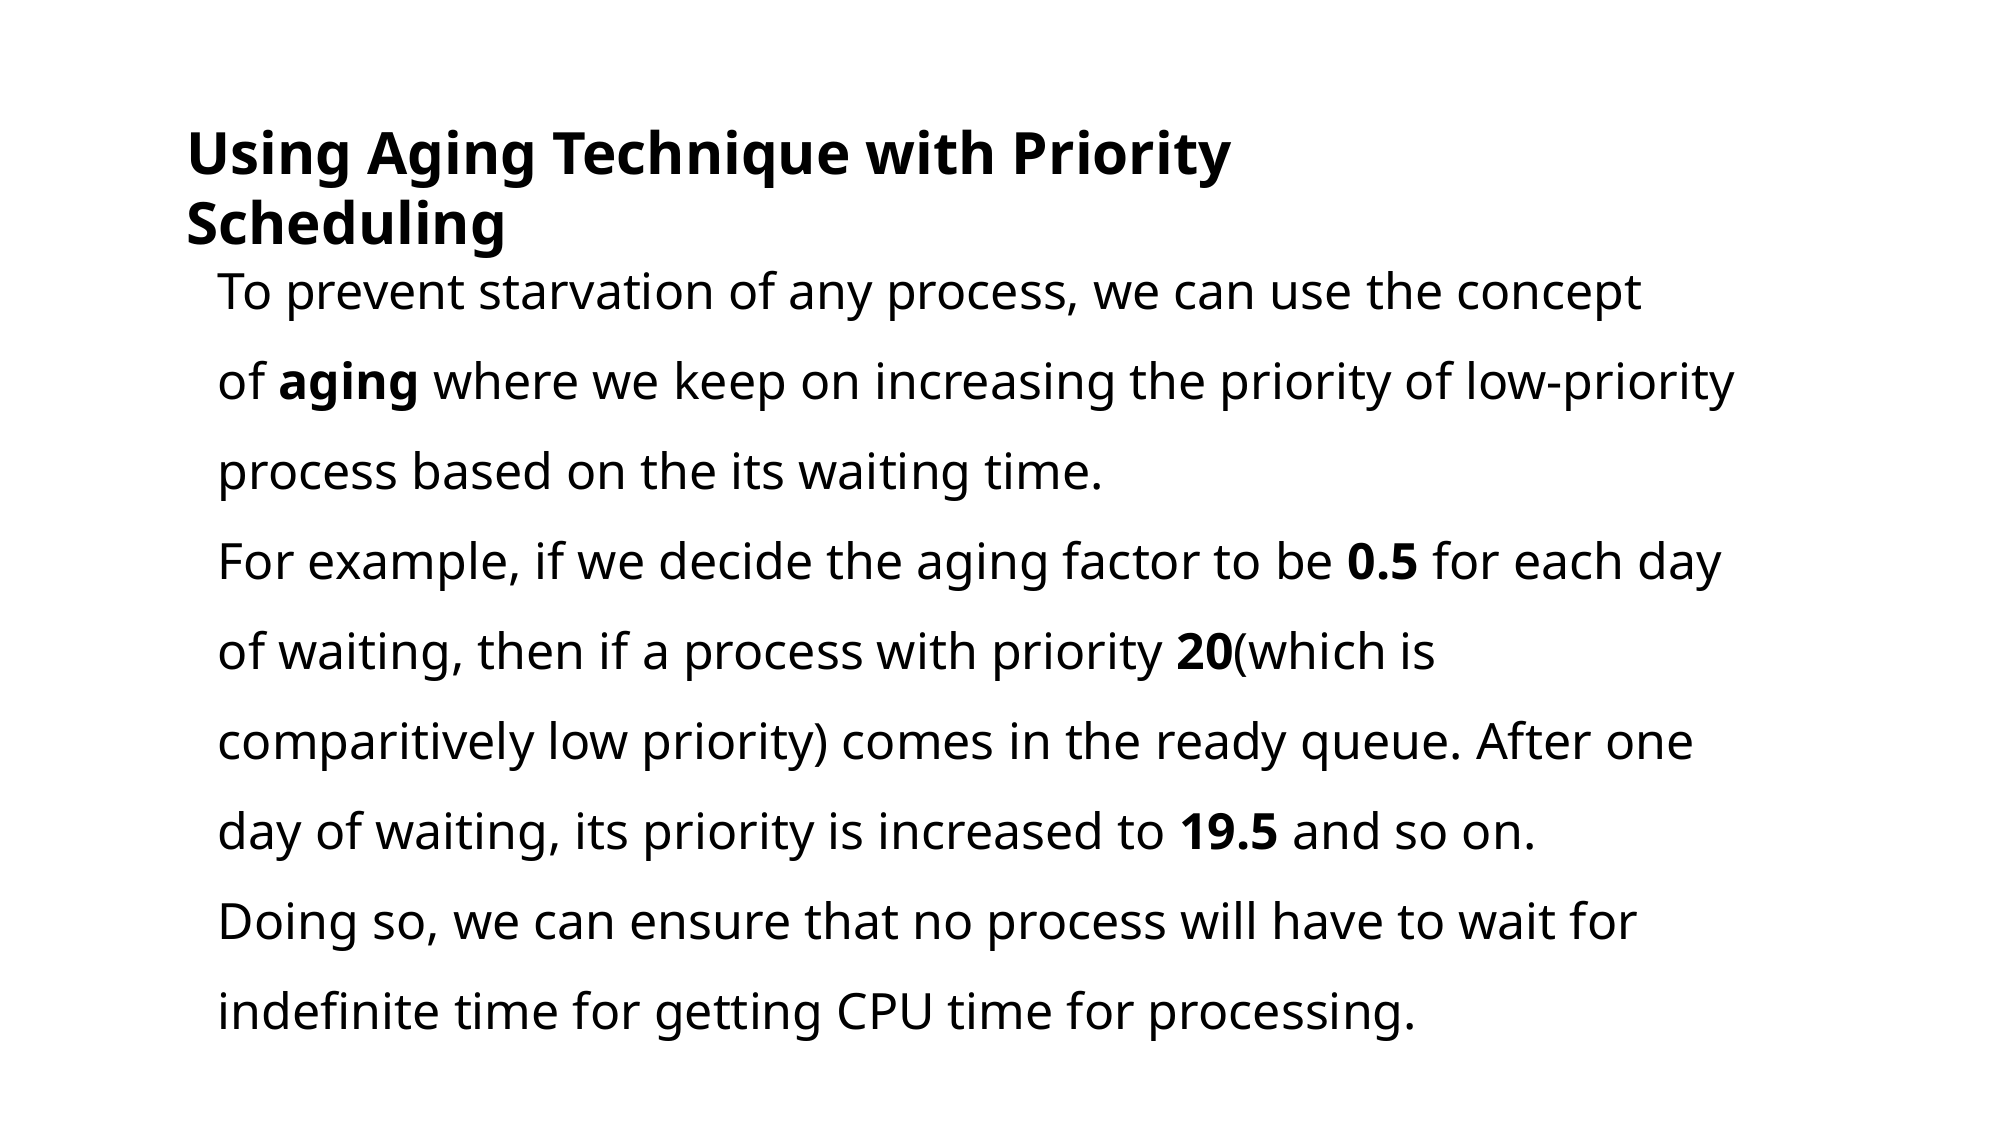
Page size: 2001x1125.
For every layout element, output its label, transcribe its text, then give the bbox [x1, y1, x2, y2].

text_box To prevent starvation of any process, we can use the concept of aging where we keep on increasing the priority of low-priority process based on the its waiting time. For example, if we decide the aging factor to be 0.5 for each day of waiting, then if a process with priority 20(which is comparitively low priority) comes in the ready queue. After one day of waiting, its priority is increased to 19.5 and so on. Doing so, we can ensure that no process will have to wait for indefinite time for getting CPU time for processing. [203, 222, 1768, 1047]
text_box Using Aging Technique with Priority Scheduling [171, 108, 1436, 264]
